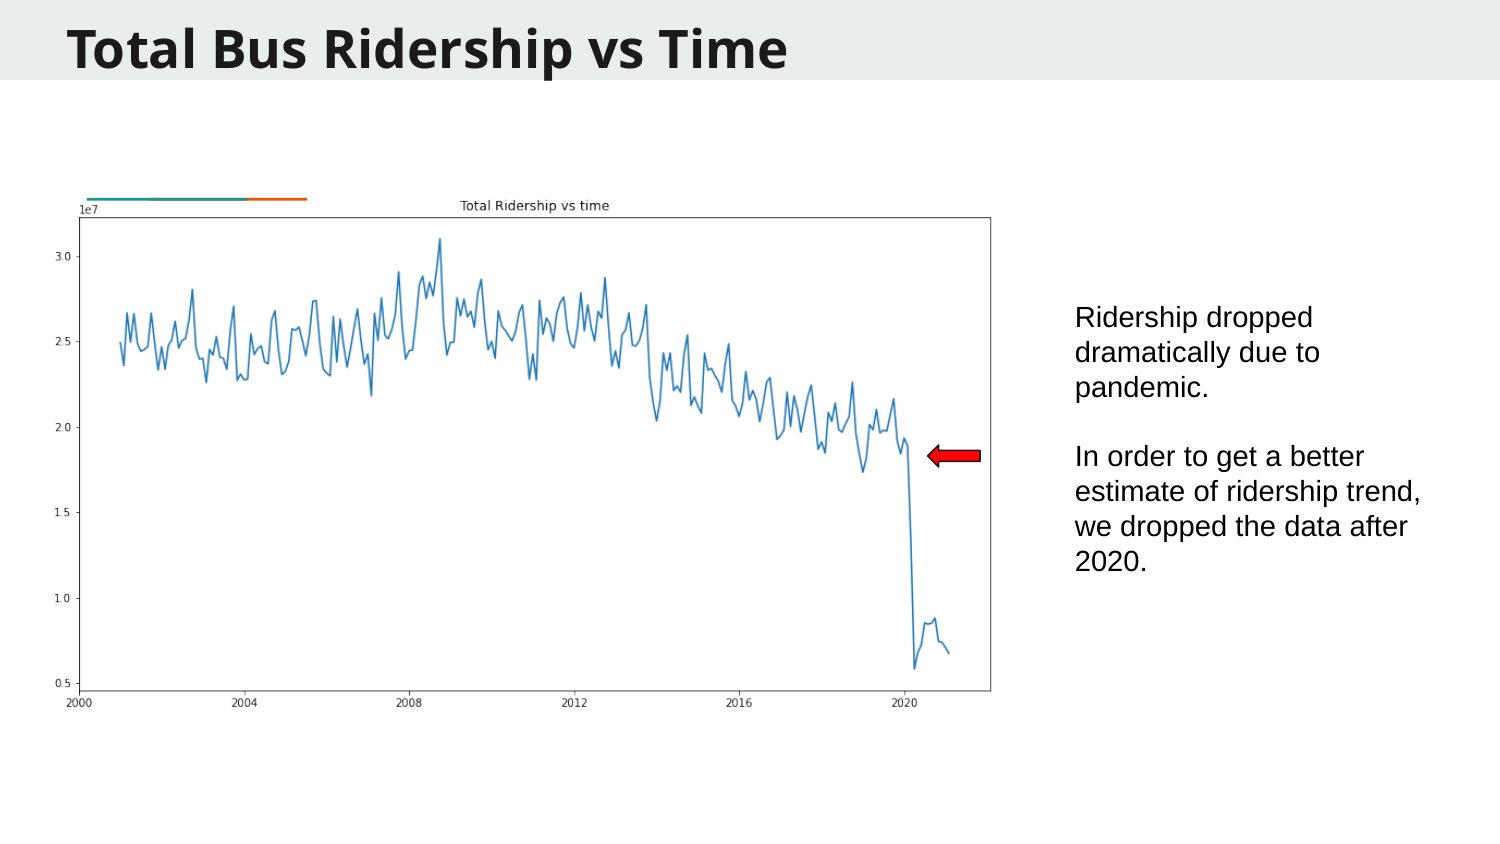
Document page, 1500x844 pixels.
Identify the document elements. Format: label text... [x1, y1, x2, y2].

text_box Ridership dropped dramatically due to pandemic. In order to get a better estimate of ridership trend, we dropped the data after 2020. [1059, 282, 1449, 593]
picture [50, 191, 1001, 721]
title Total Bus Ridership vs Time [51, 0, 1449, 94]
